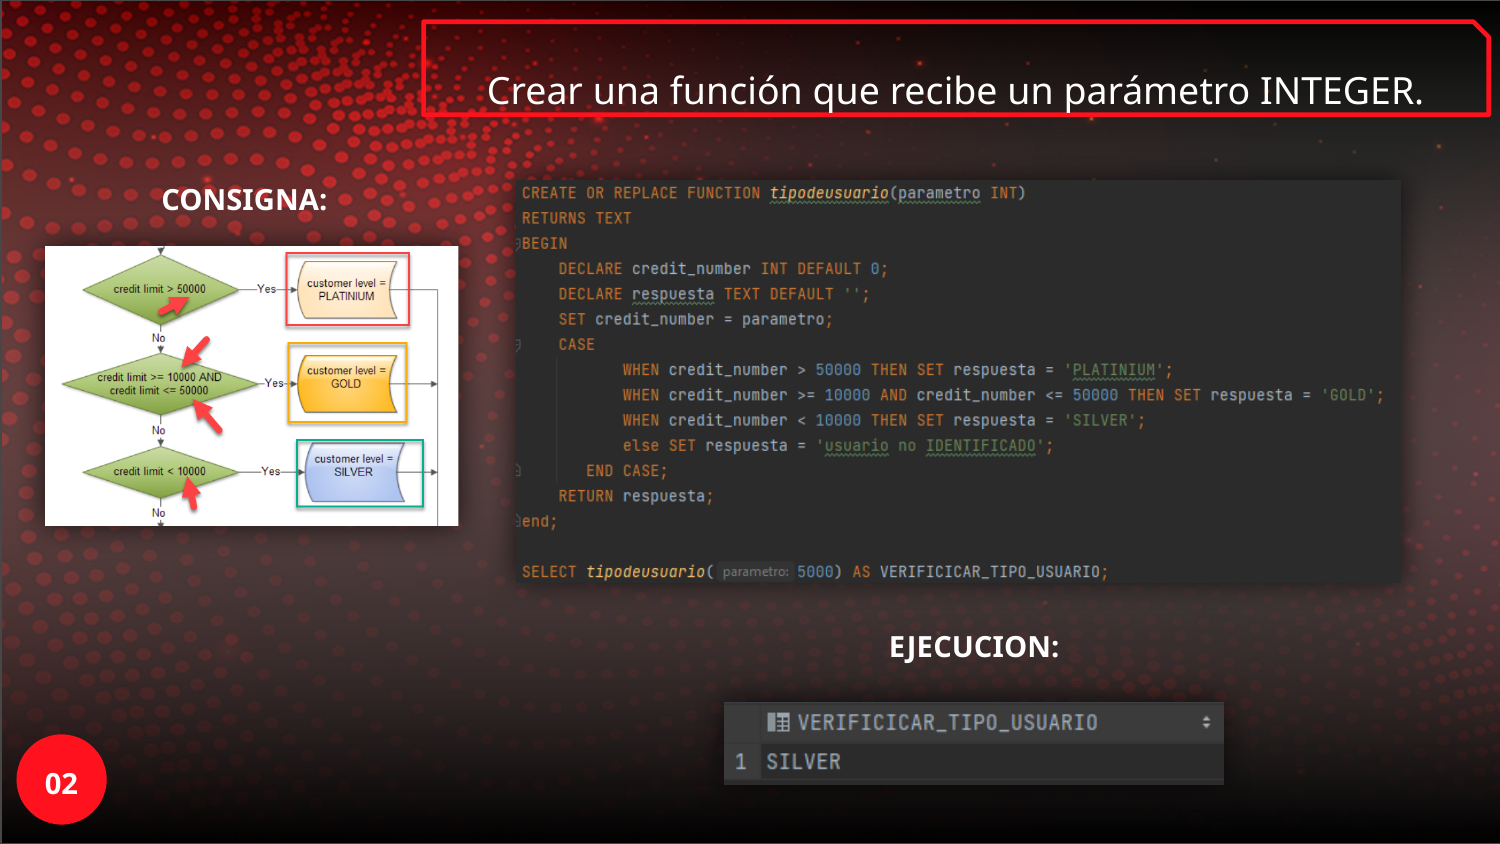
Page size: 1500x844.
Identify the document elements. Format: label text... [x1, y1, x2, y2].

picture [44, 245, 459, 526]
text_box [423, 21, 1489, 75]
picture [724, 701, 1224, 786]
text_box 02 [11, 743, 113, 816]
picture [2, 1, 1500, 77]
text_box [35, 734, 89, 743]
picture [516, 180, 1402, 584]
text_box CONSIGNA: [123, 180, 365, 232]
text_box [35, 816, 89, 825]
text_box EJECUCION: [853, 627, 1095, 678]
text_box Crear una función que recibe un parámetro INTEGER. [412, 75, 1500, 127]
